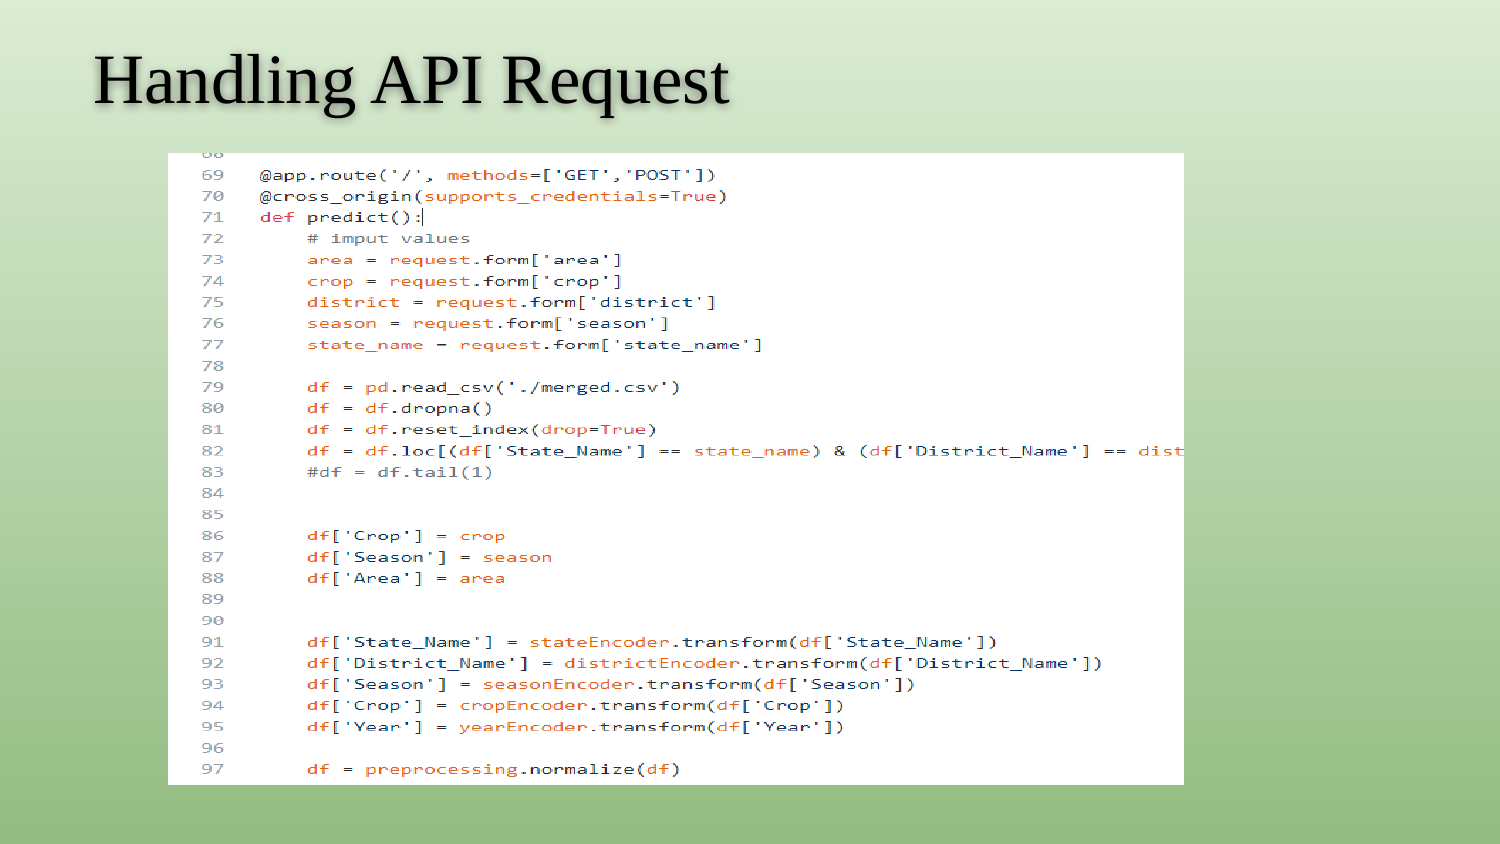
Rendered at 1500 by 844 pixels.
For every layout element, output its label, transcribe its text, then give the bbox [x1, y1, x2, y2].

text_box Handling API Request [78, 17, 1422, 121]
text_box [42, 121, 1458, 804]
picture [167, 152, 1184, 785]
